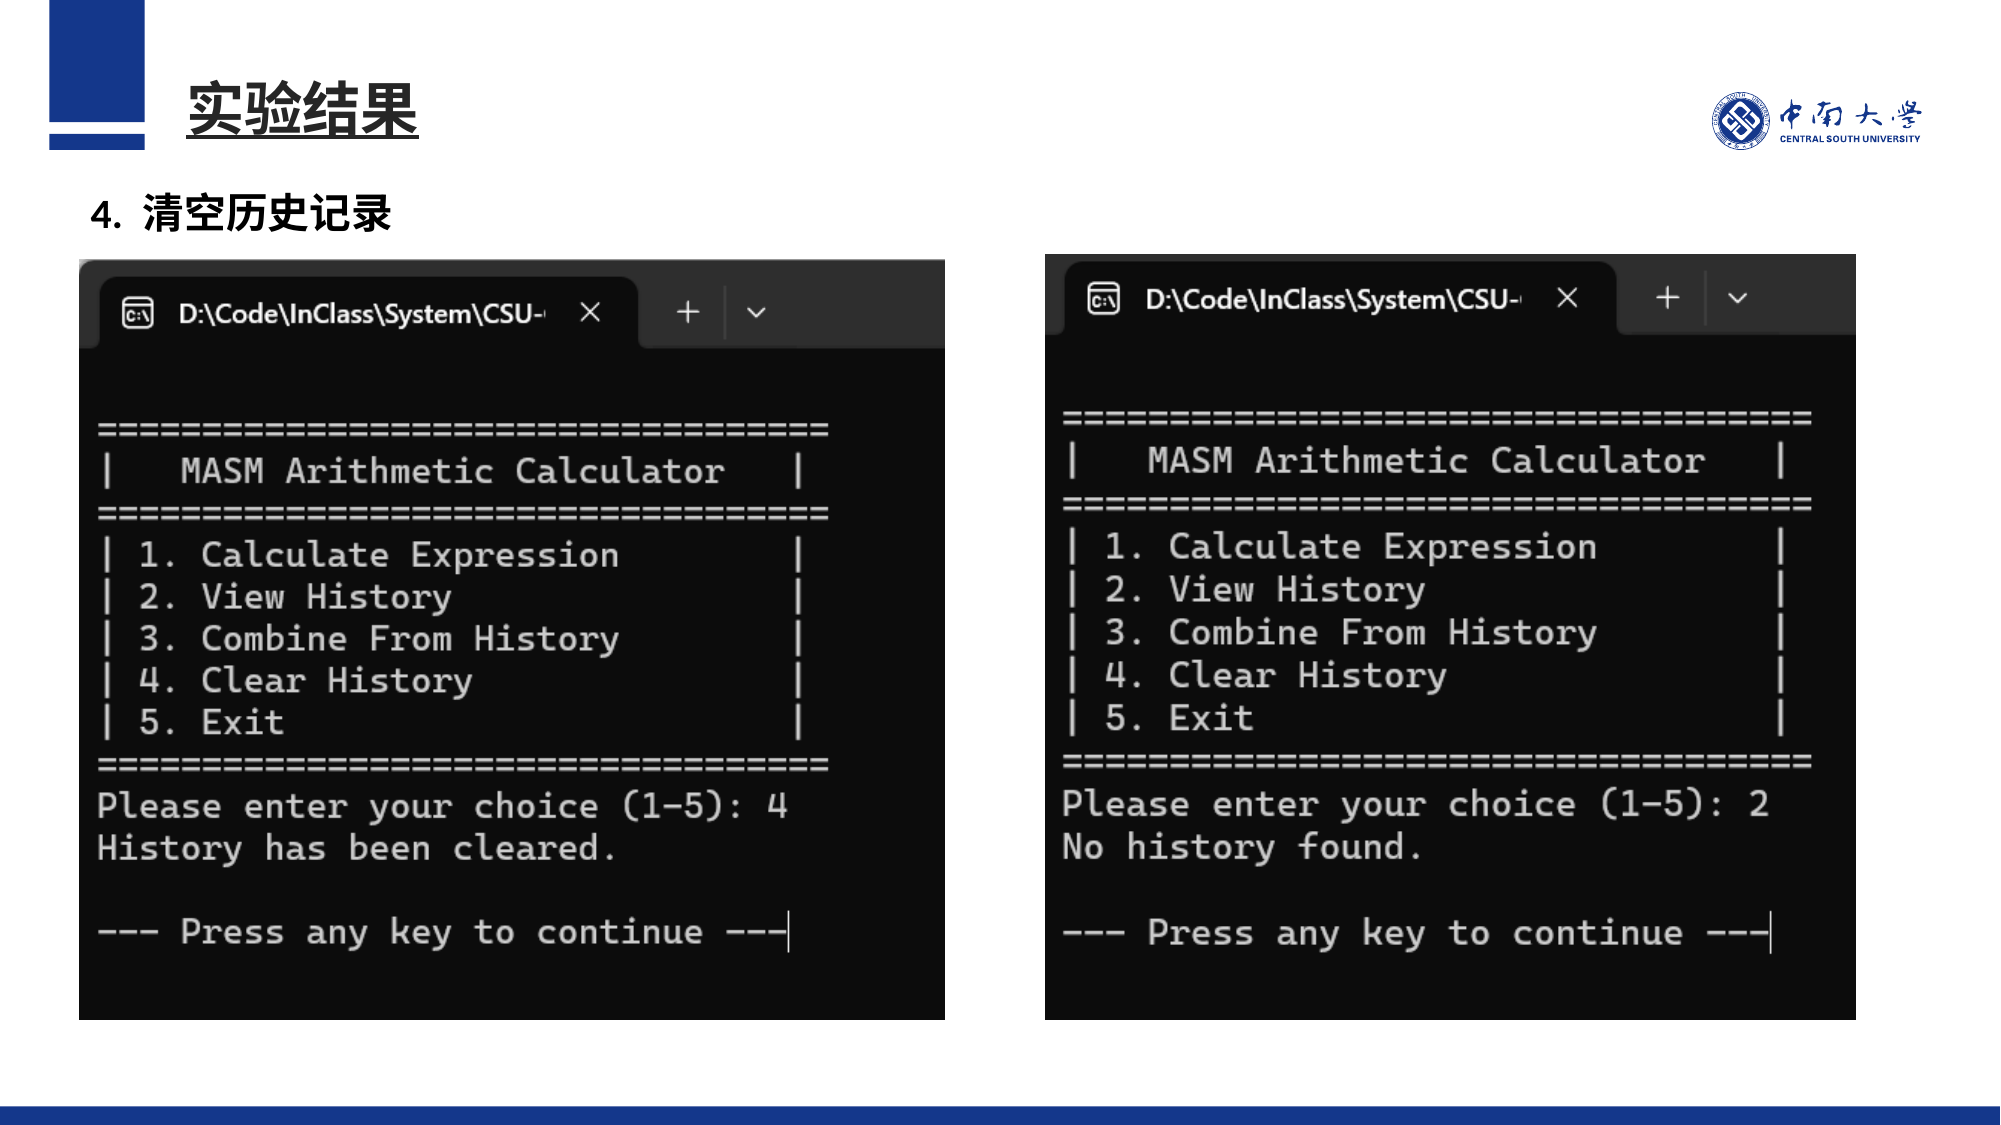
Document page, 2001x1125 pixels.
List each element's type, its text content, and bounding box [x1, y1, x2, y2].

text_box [1712, 91, 1922, 150]
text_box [171, 64, 744, 163]
text_box [48, 133, 146, 151]
picture [79, 259, 945, 1021]
picture [1045, 254, 1856, 1021]
text_box [0, 1105, 2000, 1125]
text_box 4. 清空历史记录 [75, 179, 408, 245]
text_box [48, 0, 146, 123]
